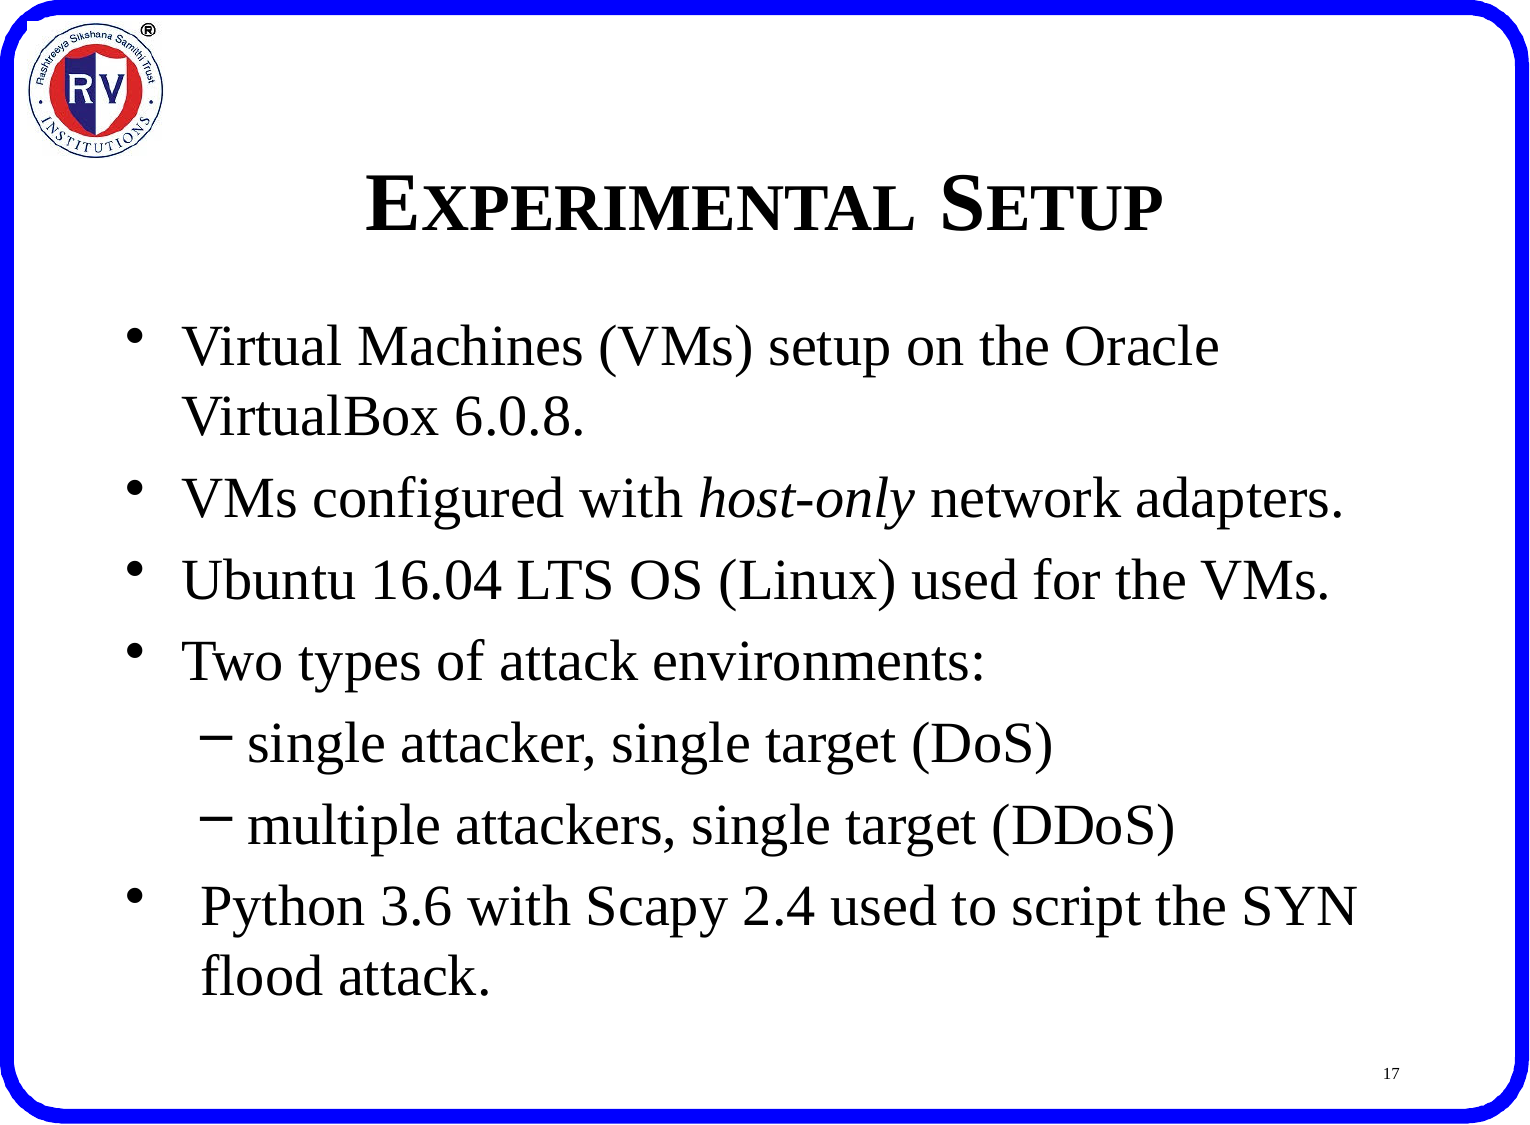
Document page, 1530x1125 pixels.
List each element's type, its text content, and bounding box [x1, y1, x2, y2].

slide_number 17 [1096, 1025, 1416, 1100]
list Virtual Machines (VMs) setup on the Oracle VirtualBox 6.0.8. VMs configured with host-only network adapters. Ubuntu 16.04 LTS OS (Linux) used for the VMs. Two types of attack environments: single attacker, single target (DoS) multiple attackers, single target (DDoS) Python 3.6 with Scapy 2.4 used to script the SYN flood attack. [110, 299, 1411, 1088]
title EXPERIMENTAL SETUP [114, 99, 1416, 288]
picture [27, 21, 165, 159]
